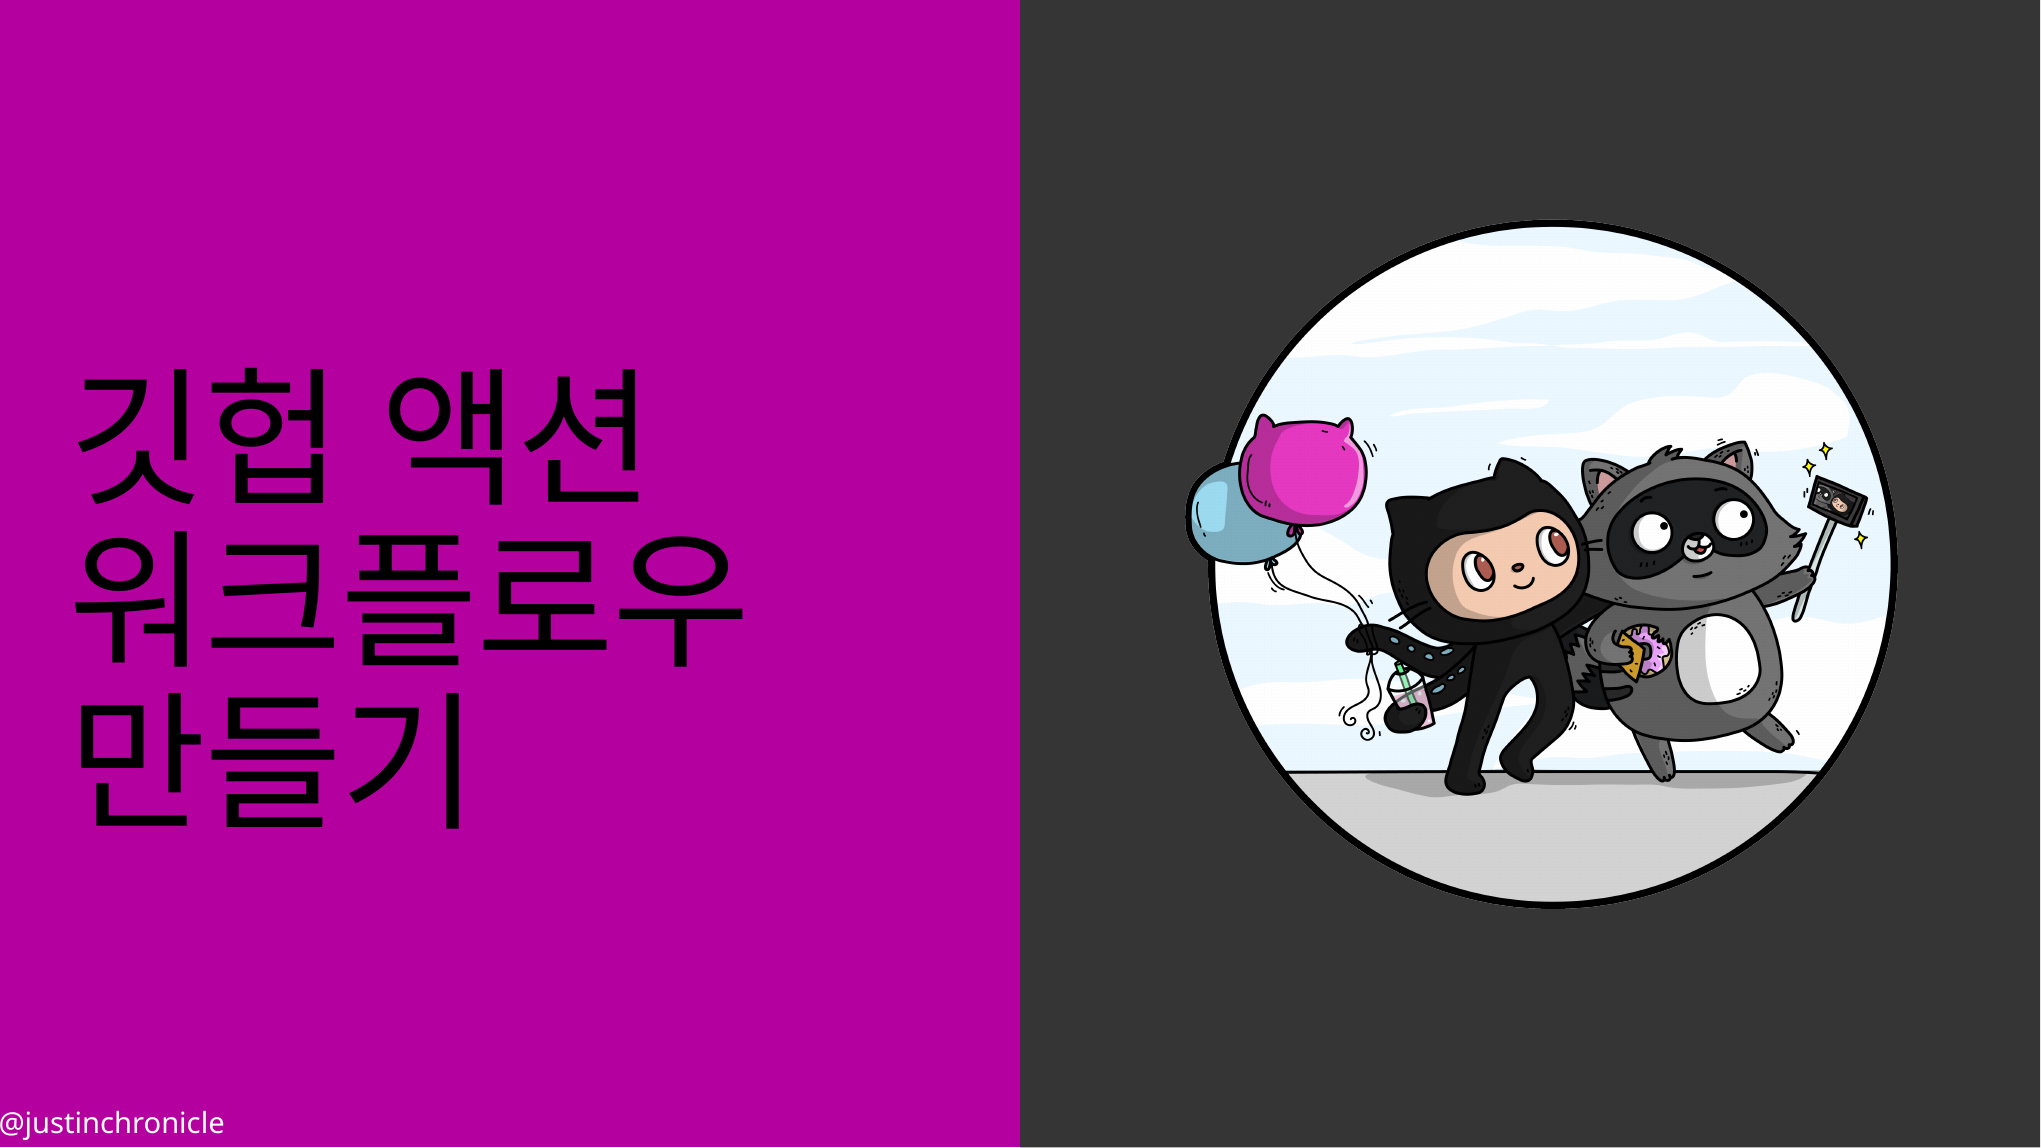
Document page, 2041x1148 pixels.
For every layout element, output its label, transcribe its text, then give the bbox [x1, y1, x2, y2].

title 깃헙 액션 워크플로우 만들기 [45, 348, 970, 875]
picture [1185, 200, 2041, 938]
